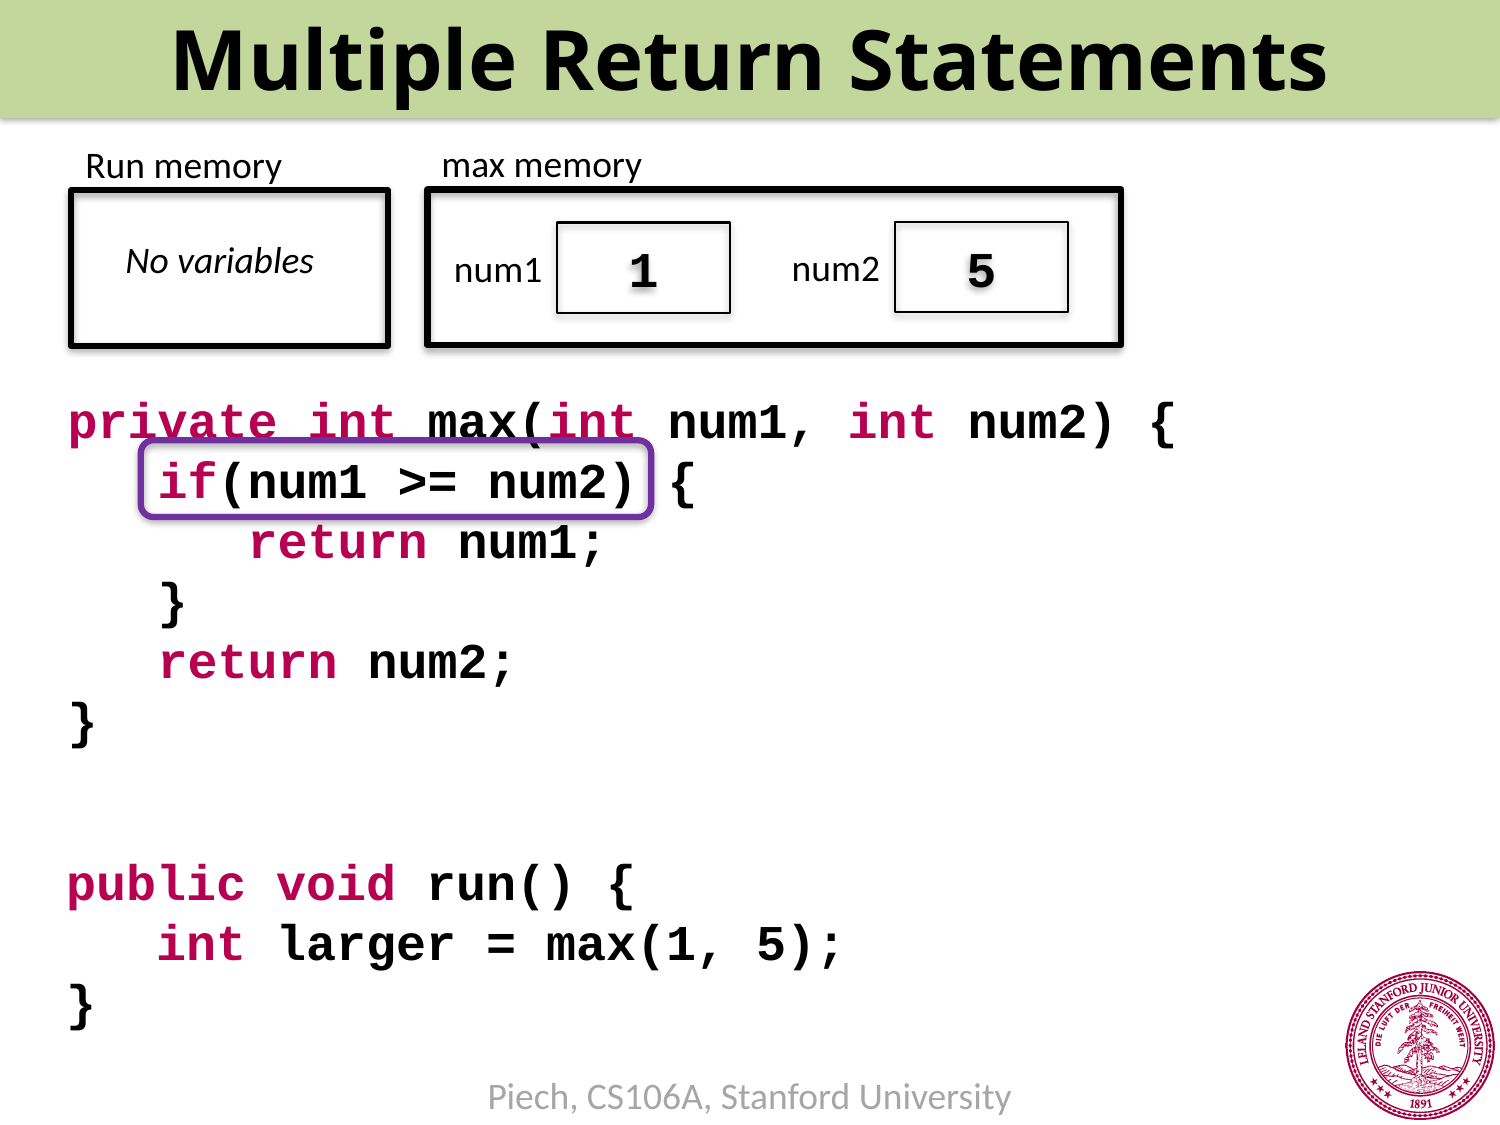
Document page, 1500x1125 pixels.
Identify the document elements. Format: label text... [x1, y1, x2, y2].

text_box num1 [439, 237, 551, 297]
text_box max memory [426, 132, 658, 193]
text_box [139, 439, 652, 518]
text_box [427, 189, 1122, 346]
text_box No variables [110, 228, 338, 289]
text_box num2 [776, 236, 889, 297]
picture [1345, 971, 1495, 1120]
text_box [71, 189, 389, 346]
text_box 5 [894, 221, 1068, 313]
list private int max(int num1, int num2) { if(num1 >= num2) { return num1; } return num2; } [52, 200, 1451, 1030]
text_box Multiple Return Statements [0, 0, 1500, 122]
text_box 1 [556, 222, 731, 313]
text_box Run memory [70, 133, 298, 194]
text_box public void run() { int larger = max(1, 5); } [51, 843, 1450, 1035]
